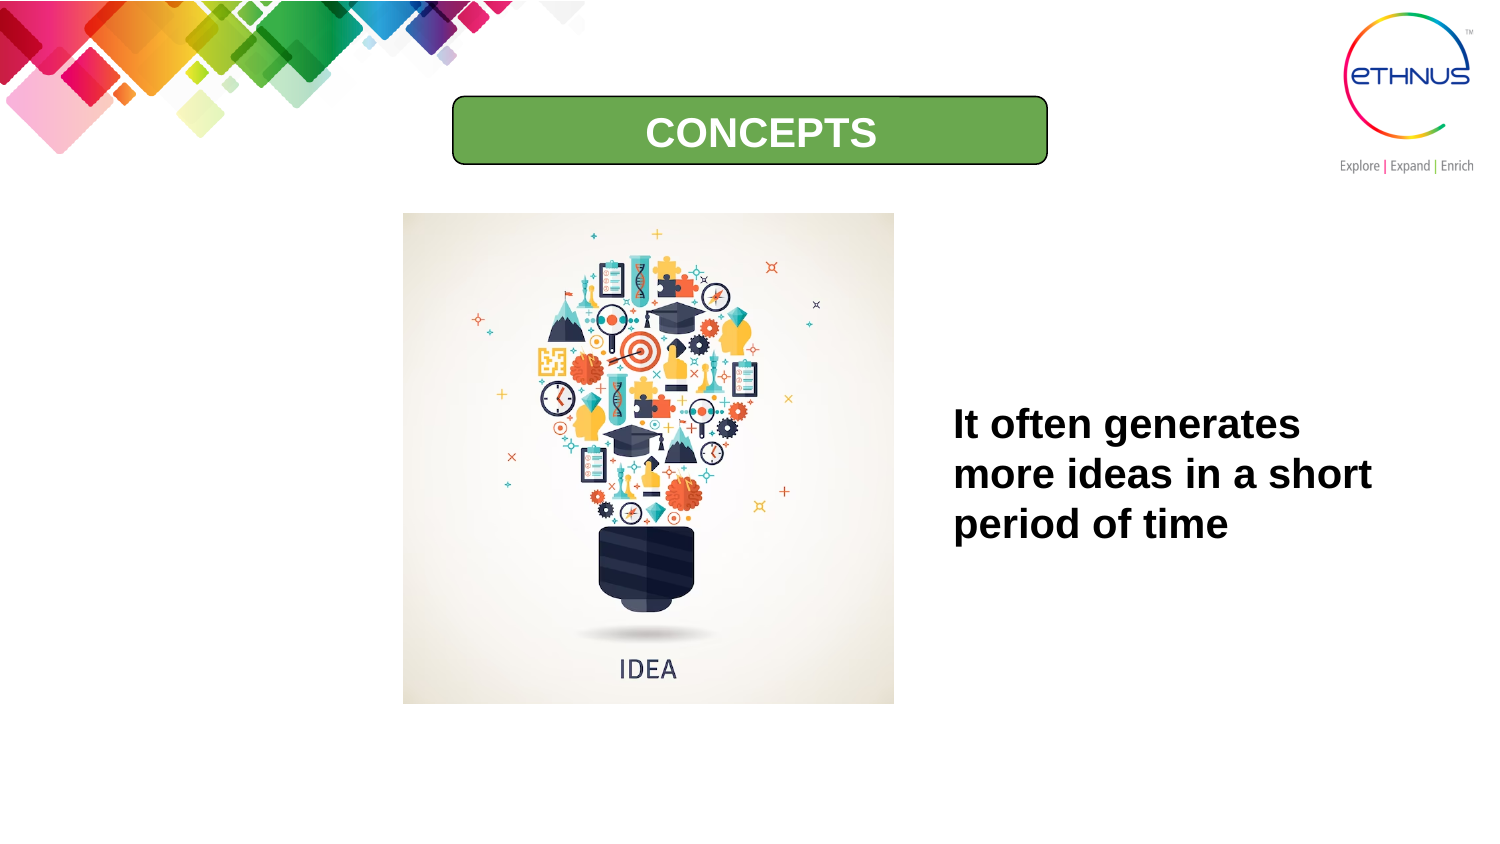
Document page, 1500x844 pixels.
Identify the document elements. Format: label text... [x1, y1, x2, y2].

text_box It often generates more ideas in a short period of time [938, 381, 1429, 562]
picture [1327, 0, 1500, 182]
text_box CONCEPTS [459, 96, 1048, 165]
picture [402, 213, 894, 704]
picture [0, 1, 585, 154]
